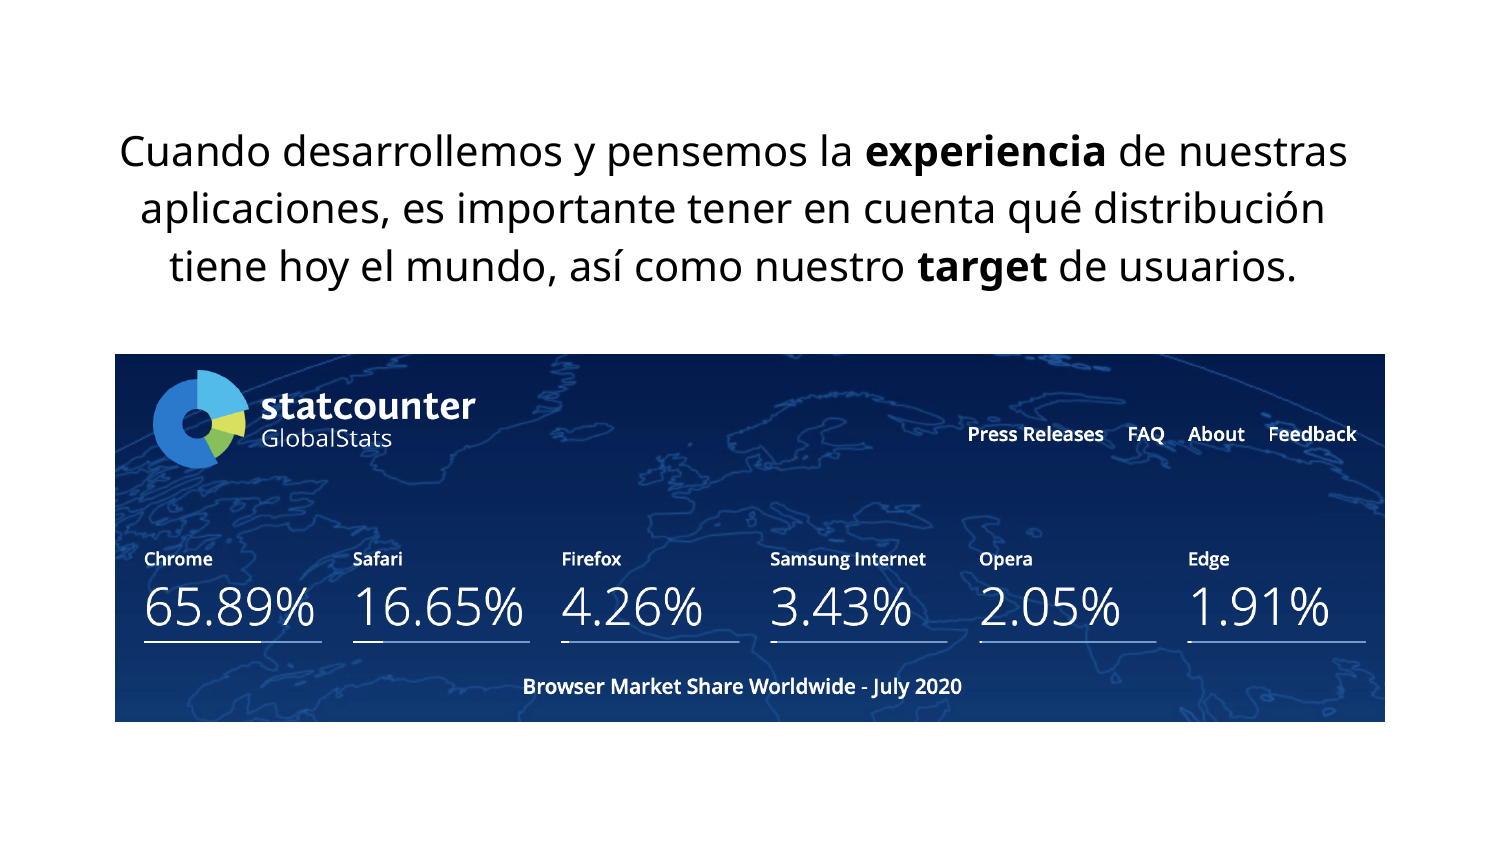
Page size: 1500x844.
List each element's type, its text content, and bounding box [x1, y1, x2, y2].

picture [115, 354, 1385, 722]
text_box Cuando desarrollemos y pensemos la experiencia de nuestras aplicaciones, es importante tener en cuenta qué distribución tiene hoy el mundo, así como nuestro target de usuarios. [83, 69, 1385, 337]
